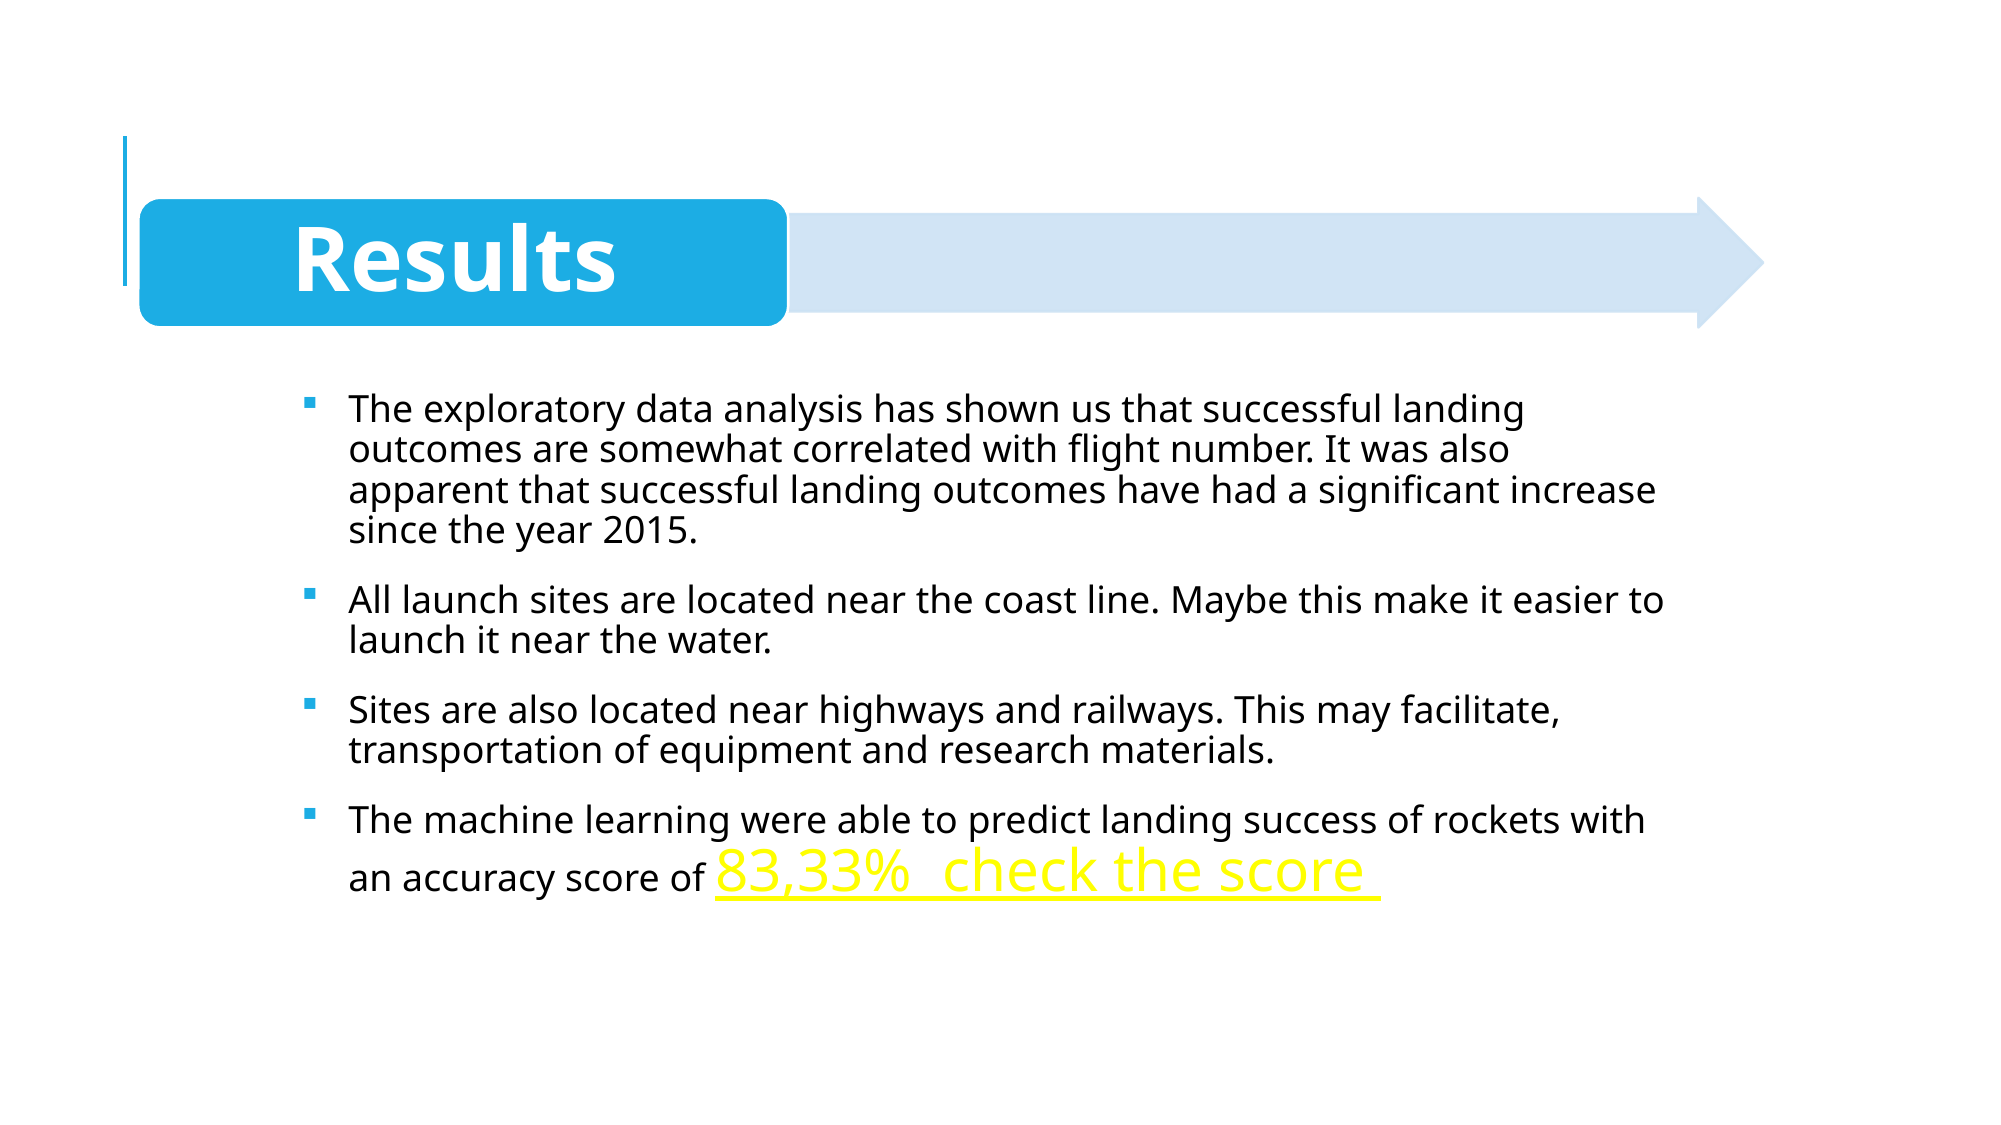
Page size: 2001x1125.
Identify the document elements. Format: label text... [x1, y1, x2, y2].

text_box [137, 197, 1764, 328]
list The exploratory data analysis has shown us that successful landing outcomes are somewhat correlated with flight number. It was also apparent that successful landing outcomes have had a significant increase since the year 2015. All launch sites are located near the coast line. Maybe this make it easier to launch it near the water. Sites are also located near highways and railways. This may facilitate, transportation of equipment and research materials. The machine learning were able to predict landing success of rockets with an accuracy score of 83,33% check the score [293, 367, 1675, 1067]
